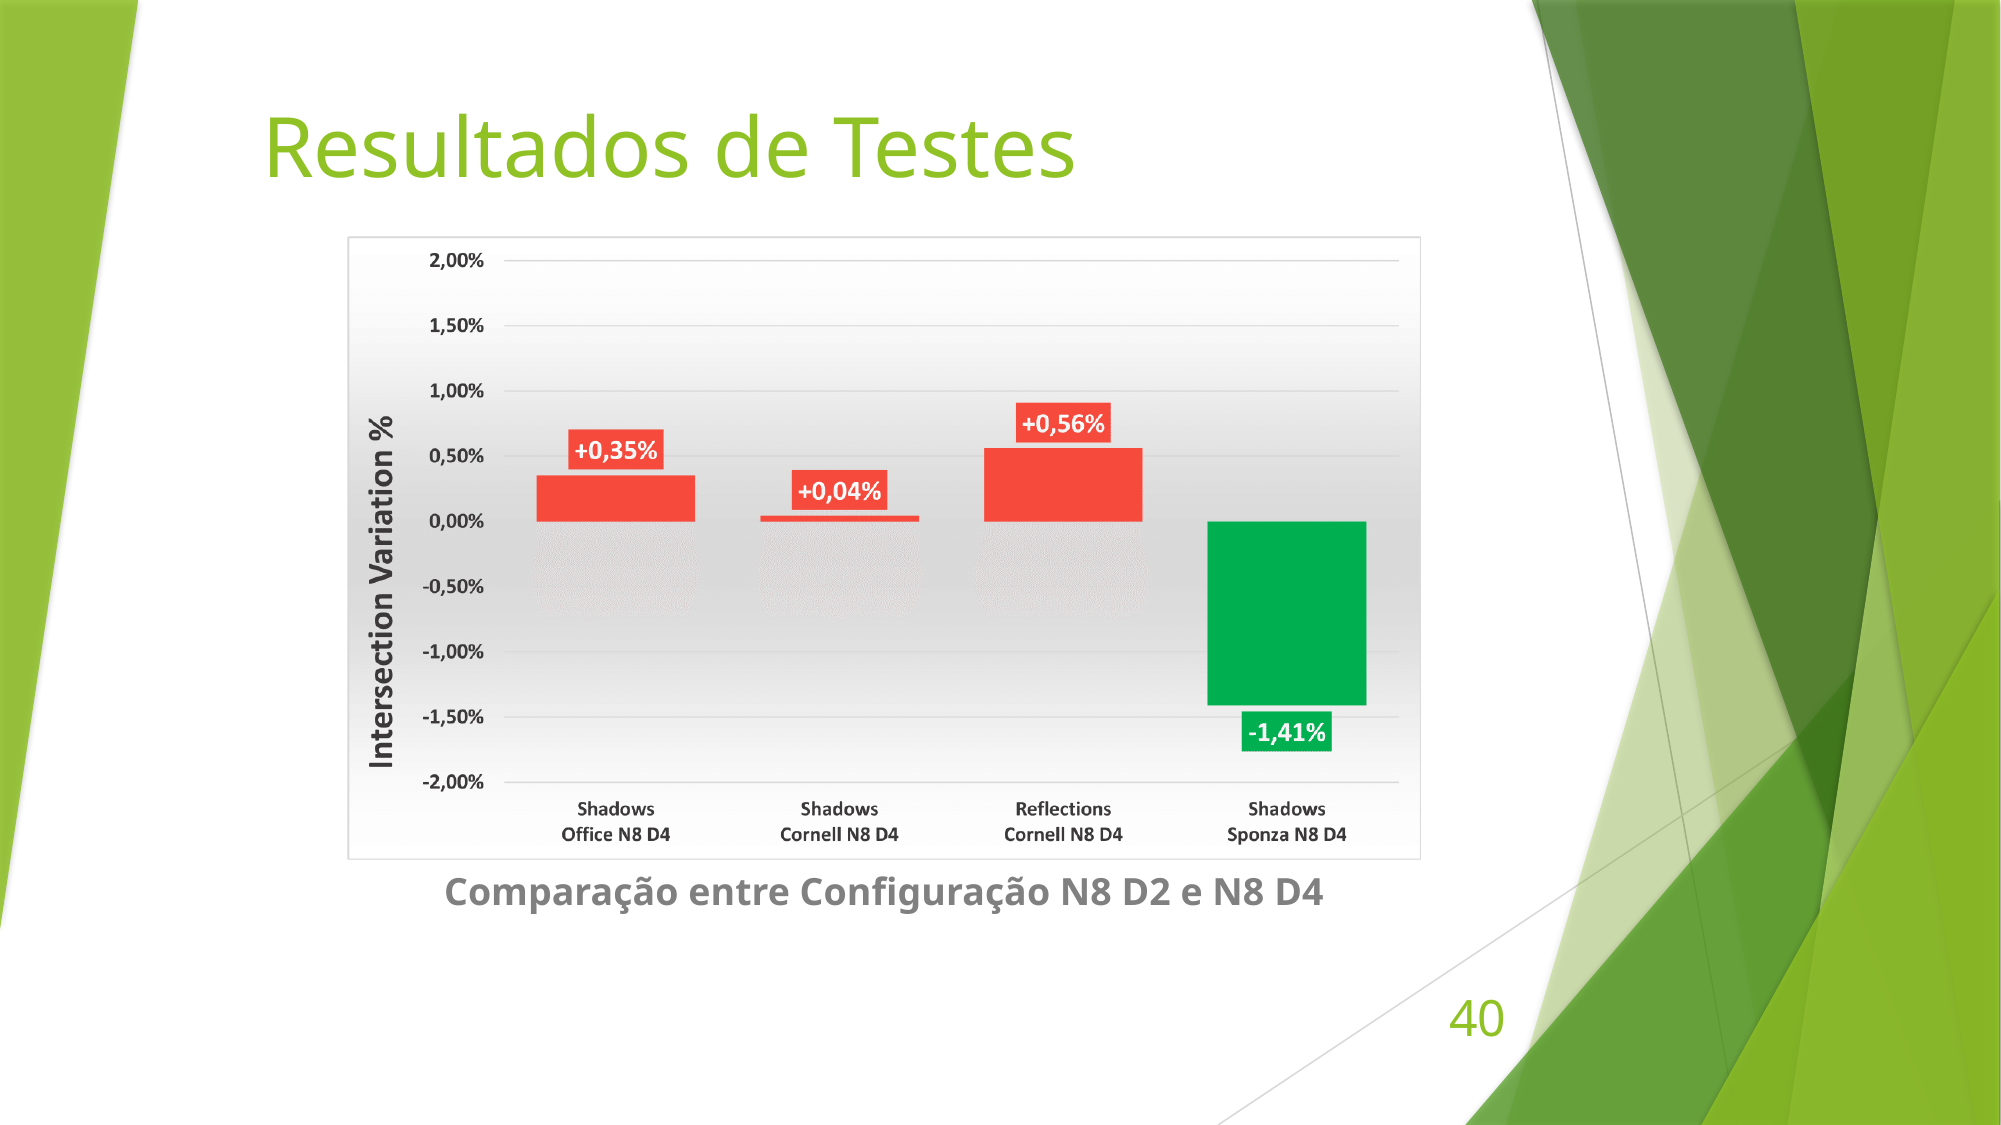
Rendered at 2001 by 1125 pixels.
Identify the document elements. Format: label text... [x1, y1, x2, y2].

slide_number 40 [1409, 991, 1522, 1051]
title Resultados de Testes [247, 2, 1522, 202]
picture [347, 235, 1422, 861]
text_box Comparação entre Configuração N8 D2 e N8 D4 [247, 860, 1522, 991]
